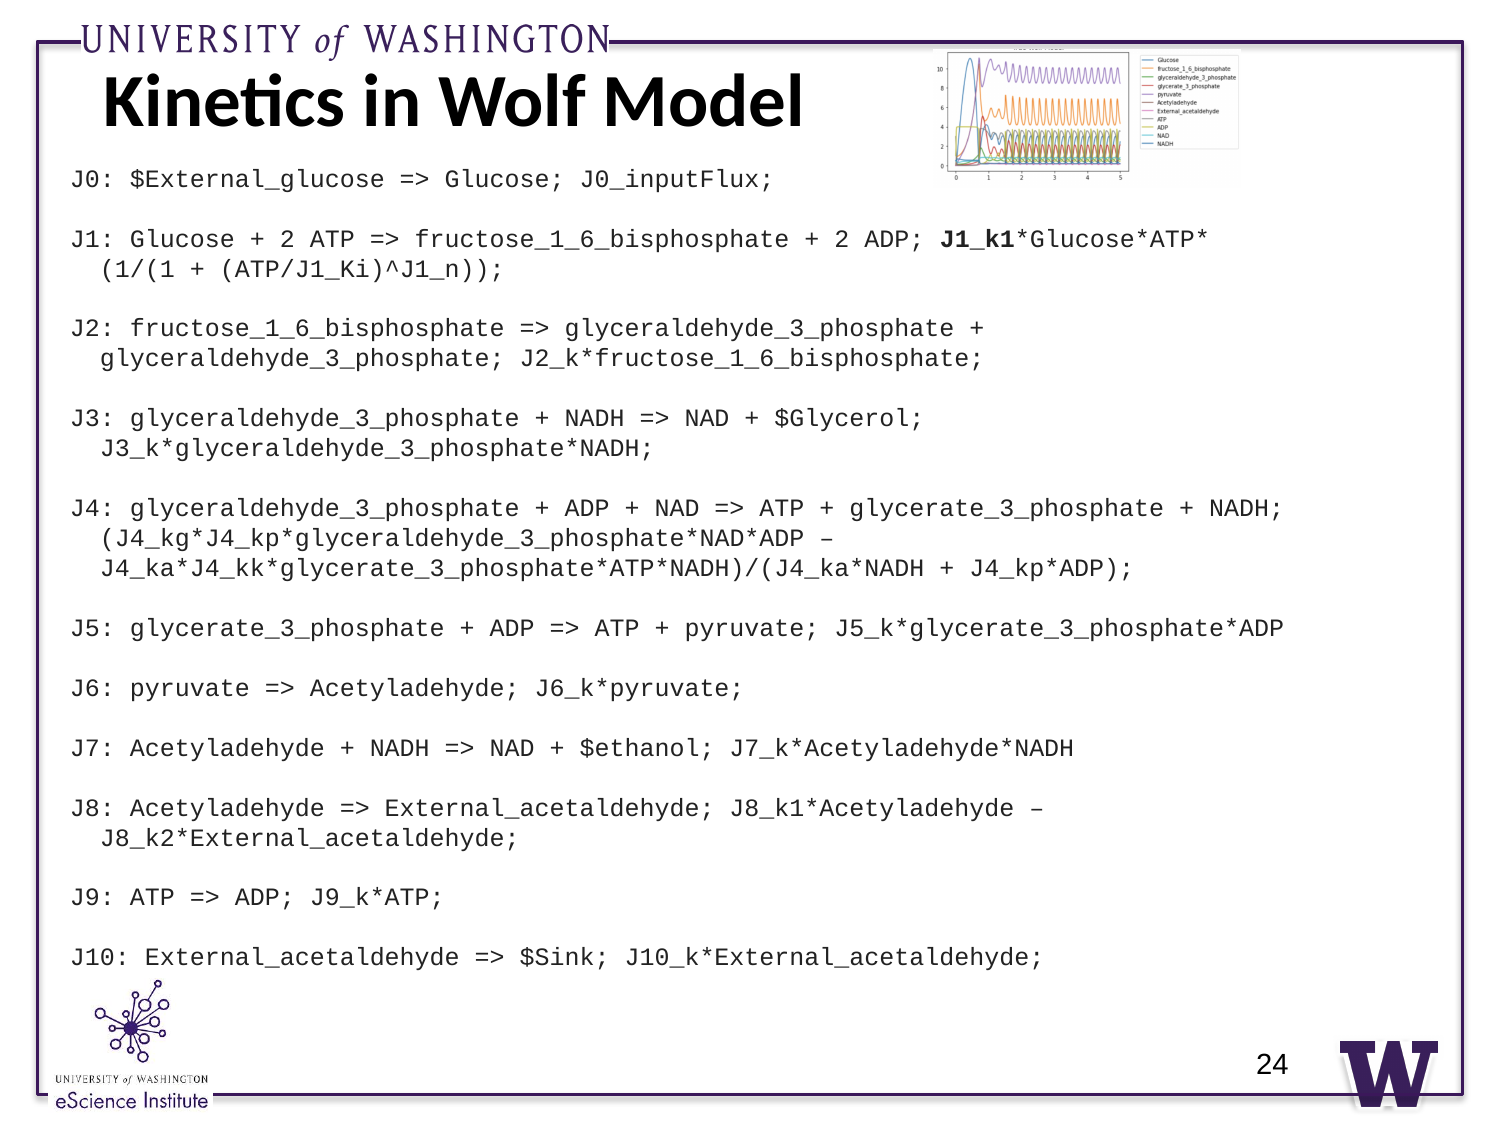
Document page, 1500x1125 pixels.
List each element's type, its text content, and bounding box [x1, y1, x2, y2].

picture [1340, 1041, 1438, 1093]
picture [81, 24, 609, 43]
picture [933, 49, 1242, 188]
text_box Kinetics in Wolf Model [50, 43, 859, 182]
picture [48, 978, 213, 1113]
slide_number 24 [1241, 1037, 1325, 1098]
text_box J0: $External_glucose => Glucose; J0_inputFlux; J1: Glucose + 2 ATP => fructose_1_6_bisphosphate + 2 ADP; J1_k1*Glucose*ATP* (1/(1 + (ATP/J1_Ki)^J1_n)); J2: fructose_1_6_bisphosphate => glyceraldehyde_3_phosphate + glyceraldehyde_3_phosphate; J2_k*fructose_1_6_bisphosphate; J3: glyceraldehyde_3_phosphate + NADH => NAD + $Glycerol; J3_k*glyceraldehyde_3_phosphate*NADH; J4: glyceraldehyde_3_phosphate + ADP + NAD => ATP + glycerate_3_phosphate + NADH; (J4_kg*J4_kp*glyceraldehyde_3_phosphate*NAD*ADP – J4_ka*J4_kk*glycerate_3_phosphate*ATP*NADH)/(J4_ka*NADH + J4_kp*ADP); J5: glycerate_3_phosphate + ADP => ATP + pyruvate; J5_k*glycerate_3_phosphate*ADP J6: pyruvate => Acetyladehyde; J6_k*pyruvate; J7: Acetyladehyde + NADH => NAD + $ethanol; J7_k*Acetyladehyde*NADH J8: Acetyladehyde => External_acetaldehyde; J8_k1*Acetyladehyde – J8_k2*External_acetaldehyde; J9: ATP => ADP; J9_k*ATP; J10: External_acetaldehyde => $Sink; J10_k*External_acetaldehyde; [55, 154, 1325, 979]
picture [1340, 1096, 1438, 1107]
